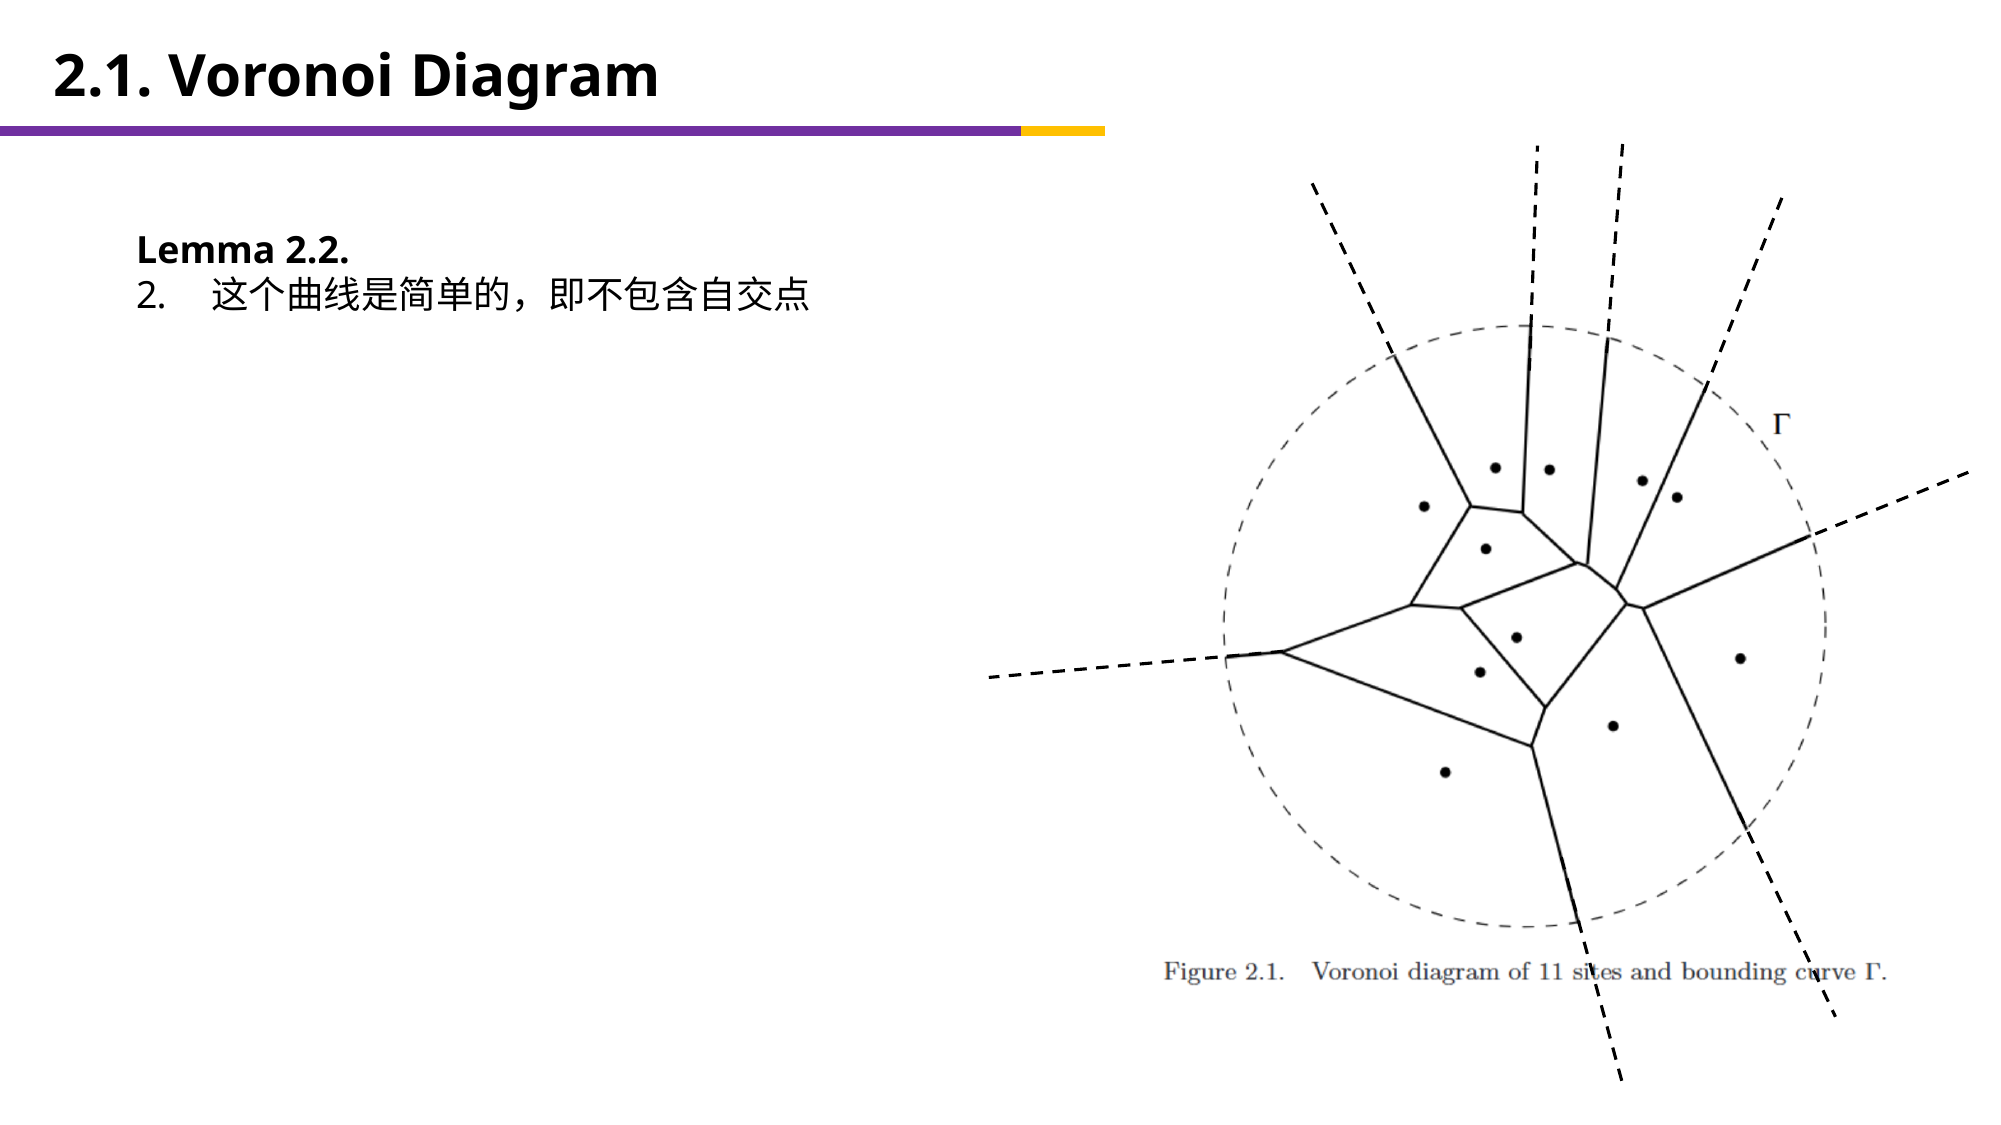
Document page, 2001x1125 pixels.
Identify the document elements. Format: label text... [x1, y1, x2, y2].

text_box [988, 136, 1969, 1091]
text_box 2.1. Voronoi Diagram [39, 30, 886, 116]
text_box Lemma 2.2. 这个曲线是简单的，即不包含自交点 [121, 219, 988, 324]
